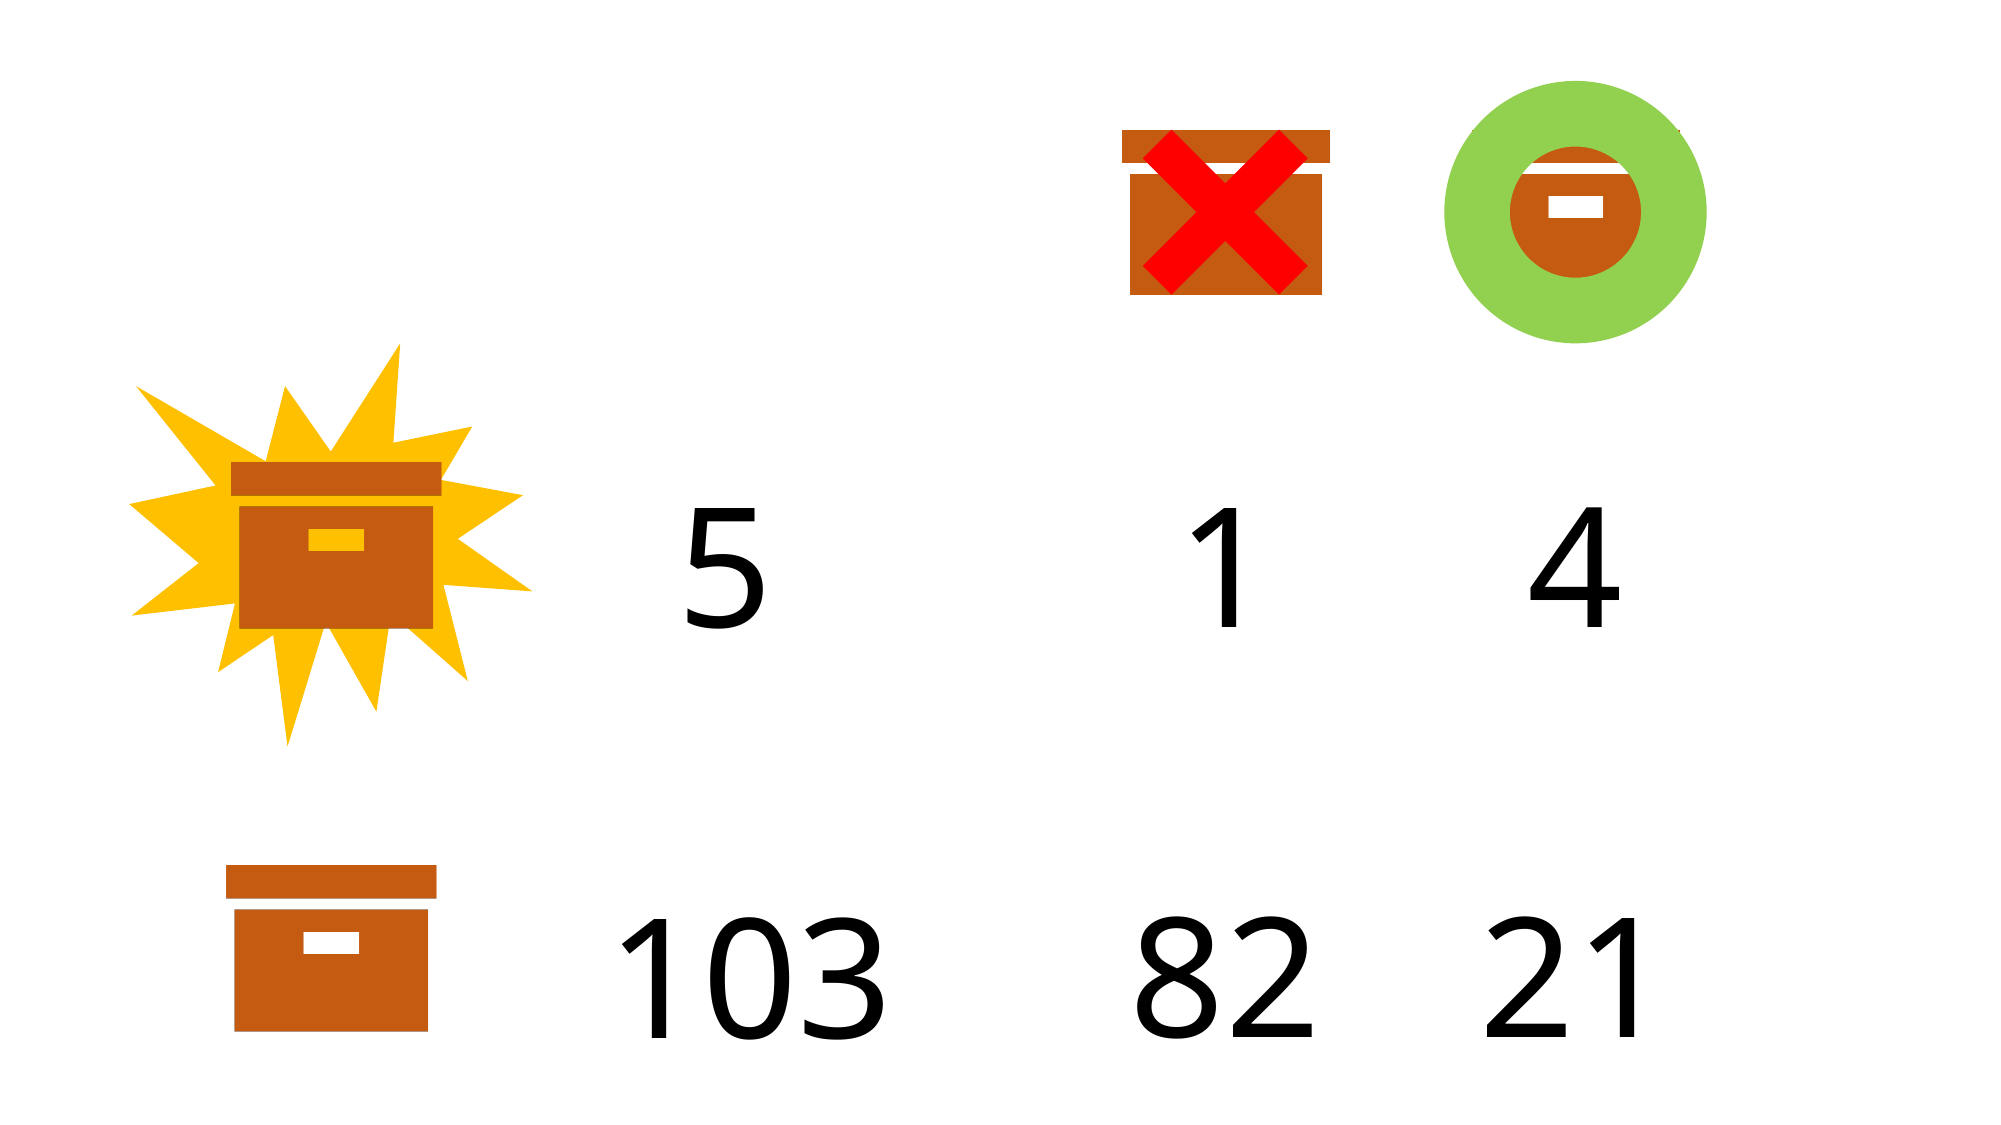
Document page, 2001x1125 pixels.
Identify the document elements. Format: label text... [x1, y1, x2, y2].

text_box 103 [592, 864, 909, 1080]
text_box 5 [662, 453, 788, 669]
text_box 4 [1512, 453, 1638, 669]
picture [198, 815, 464, 1081]
text_box 1 [1162, 453, 1288, 669]
text_box 82 [1114, 863, 1336, 1079]
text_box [1093, 80, 1707, 344]
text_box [129, 343, 533, 747]
text_box 21 [1465, 863, 1686, 1079]
